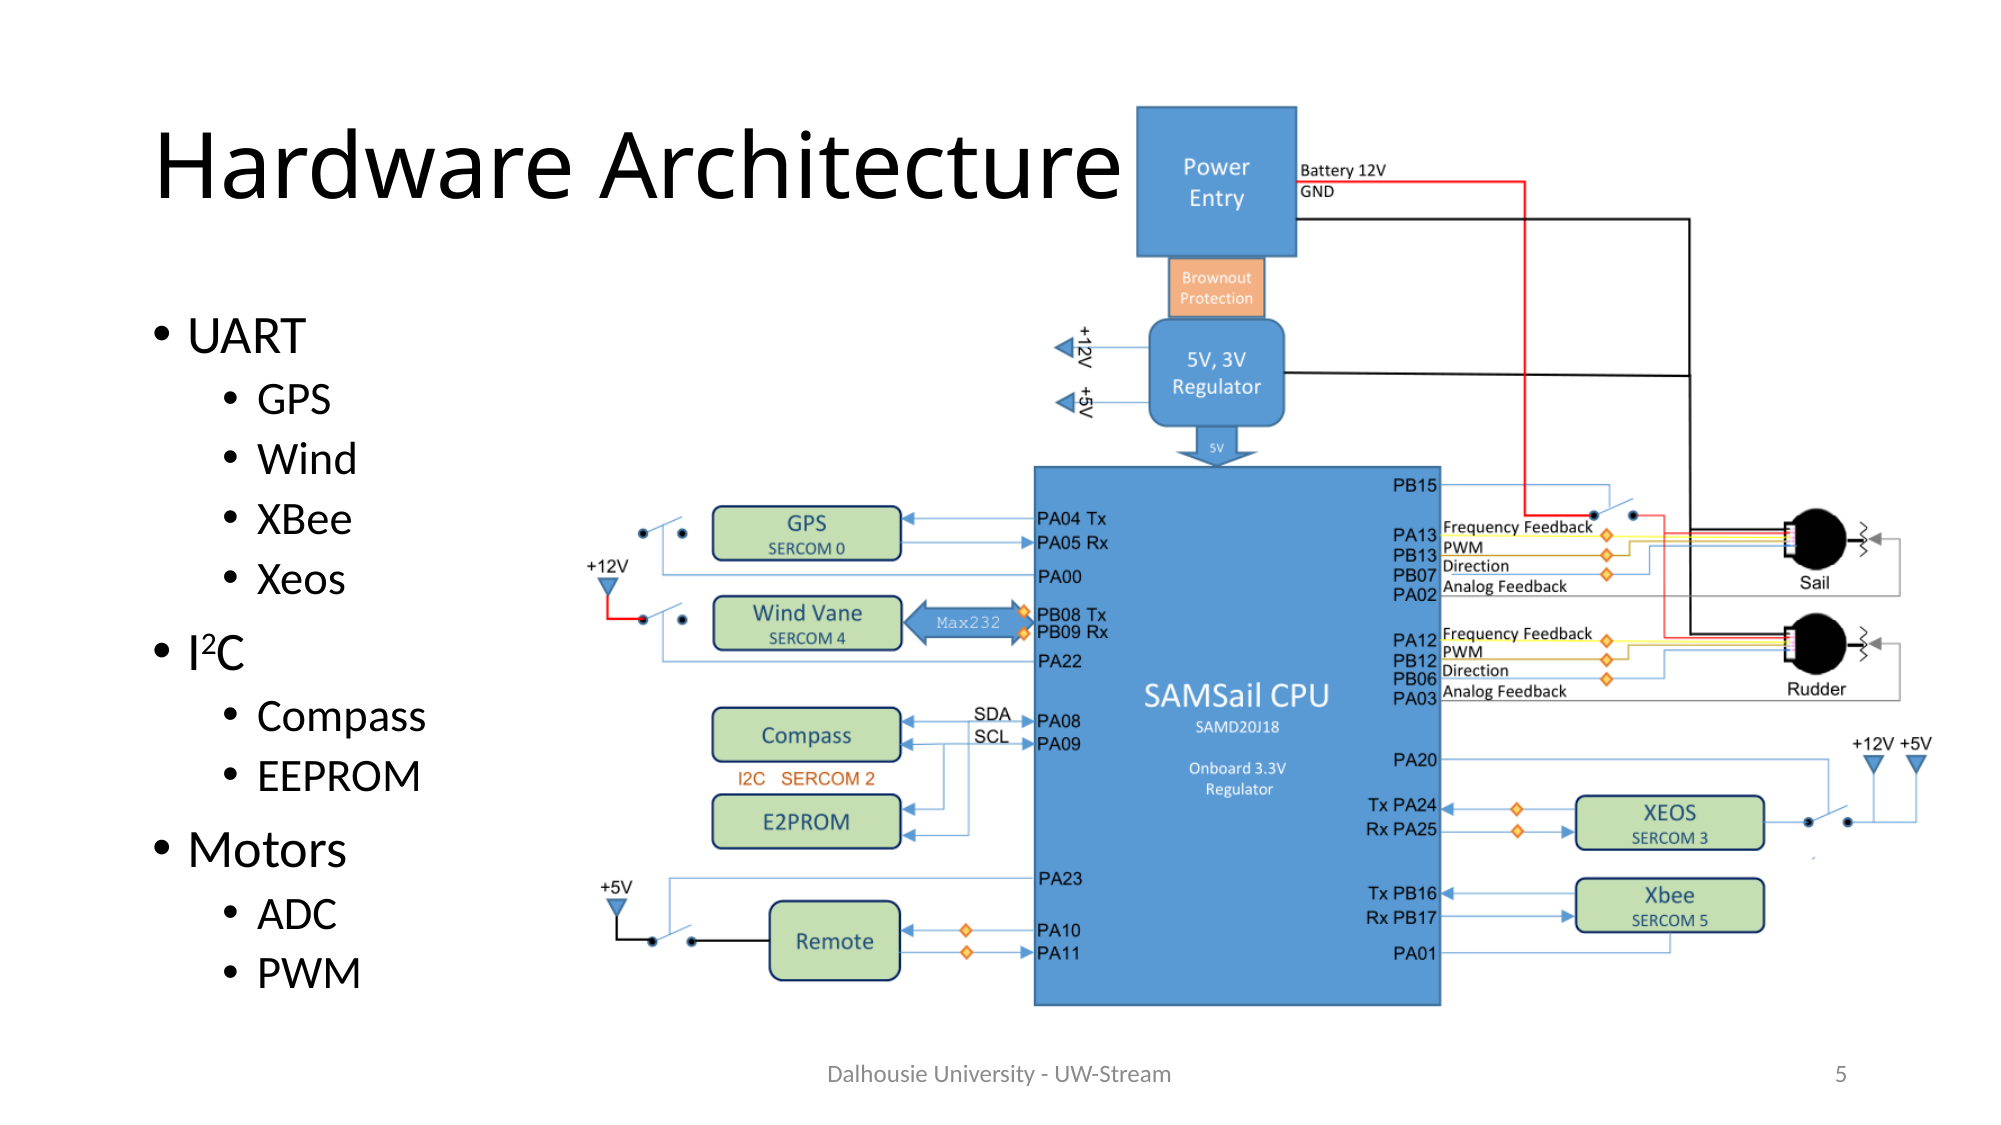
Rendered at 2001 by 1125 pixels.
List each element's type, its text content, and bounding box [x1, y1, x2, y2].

list UART GPS Wind XBee Xeos I2C Compass EEPROM Motors ADC PWM [137, 299, 583, 1014]
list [583, 98, 1939, 1014]
footer Dalhousie University - UW-Stream [662, 1042, 1338, 1103]
title Hardware Architecture [137, 59, 1863, 278]
slide_number 5 [1412, 1042, 1863, 1103]
